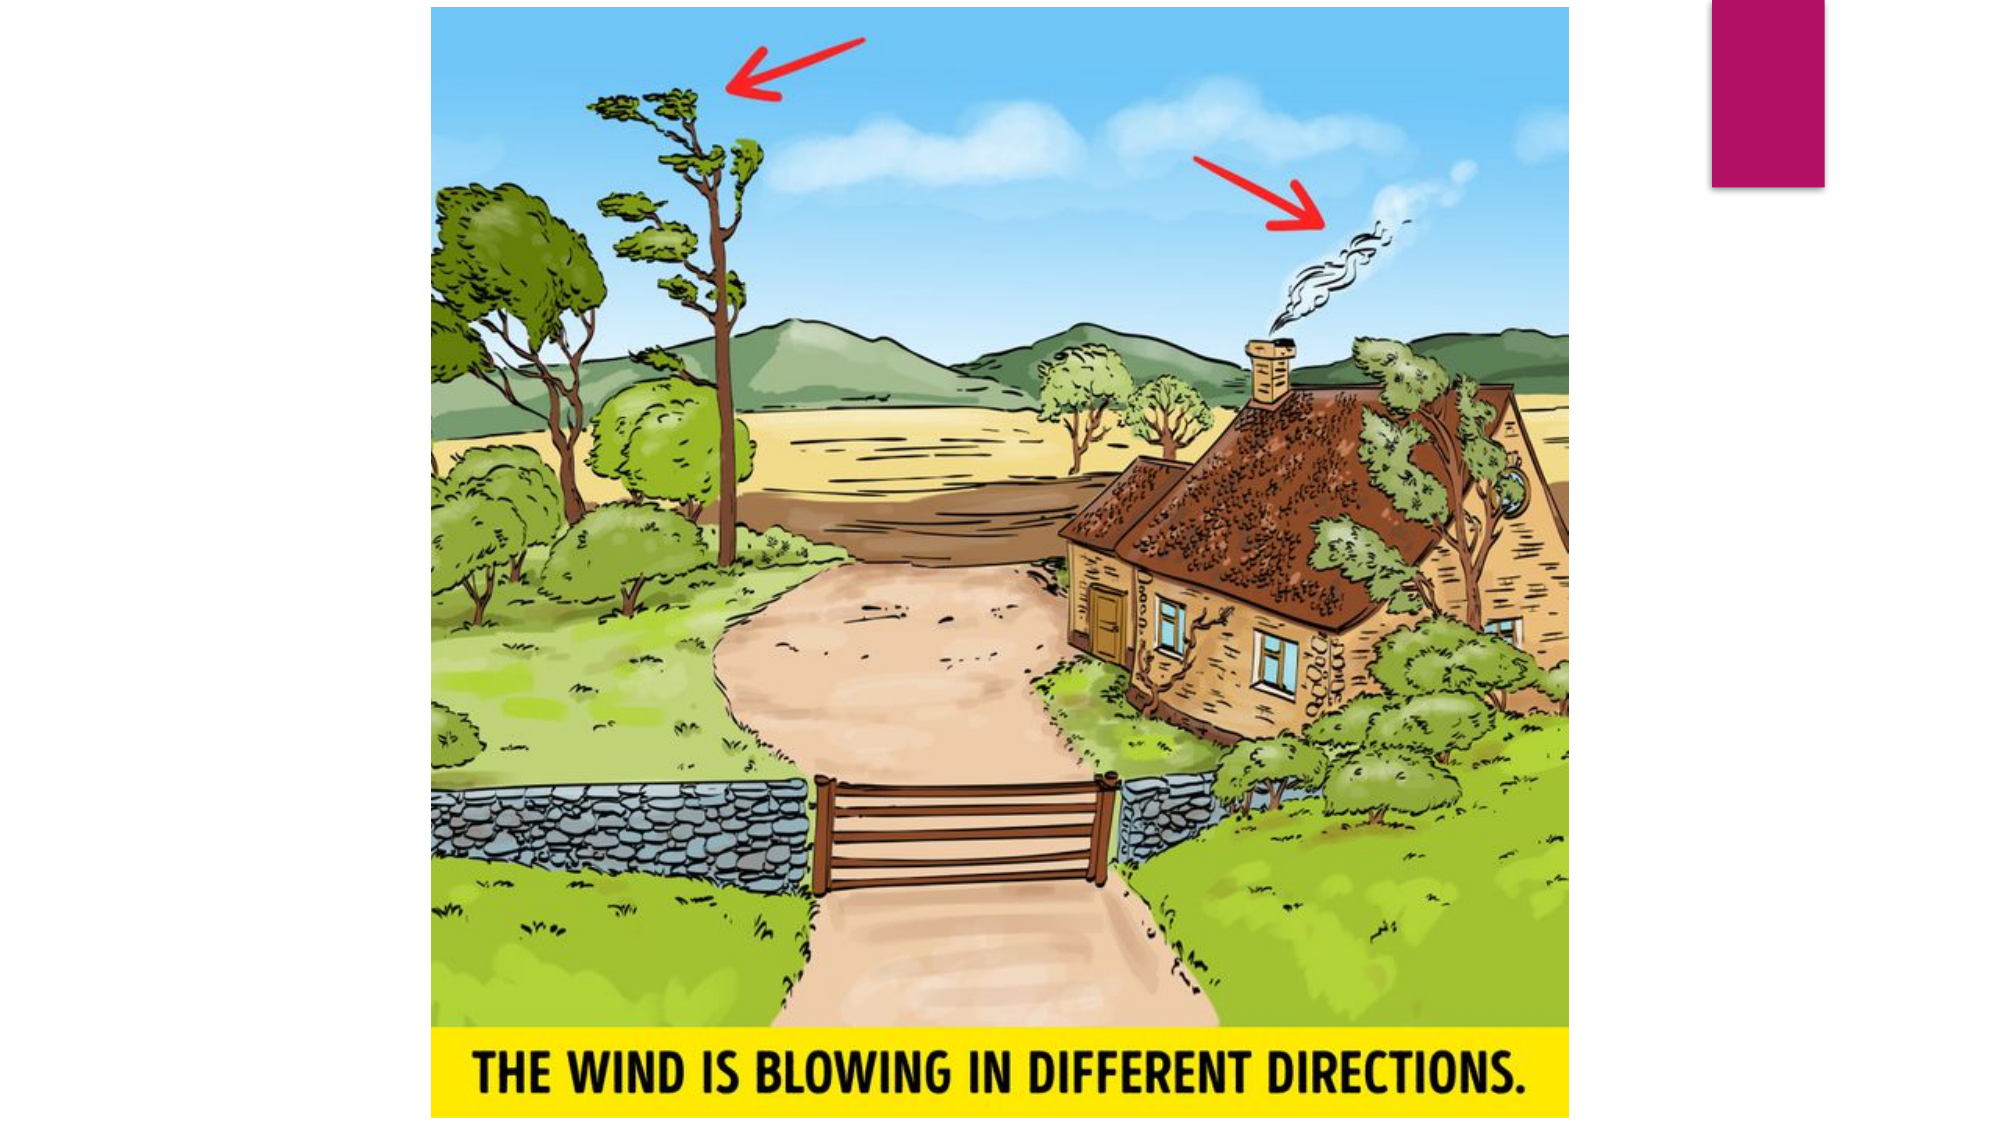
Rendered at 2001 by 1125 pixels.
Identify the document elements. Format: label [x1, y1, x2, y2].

picture [430, 7, 1569, 1118]
